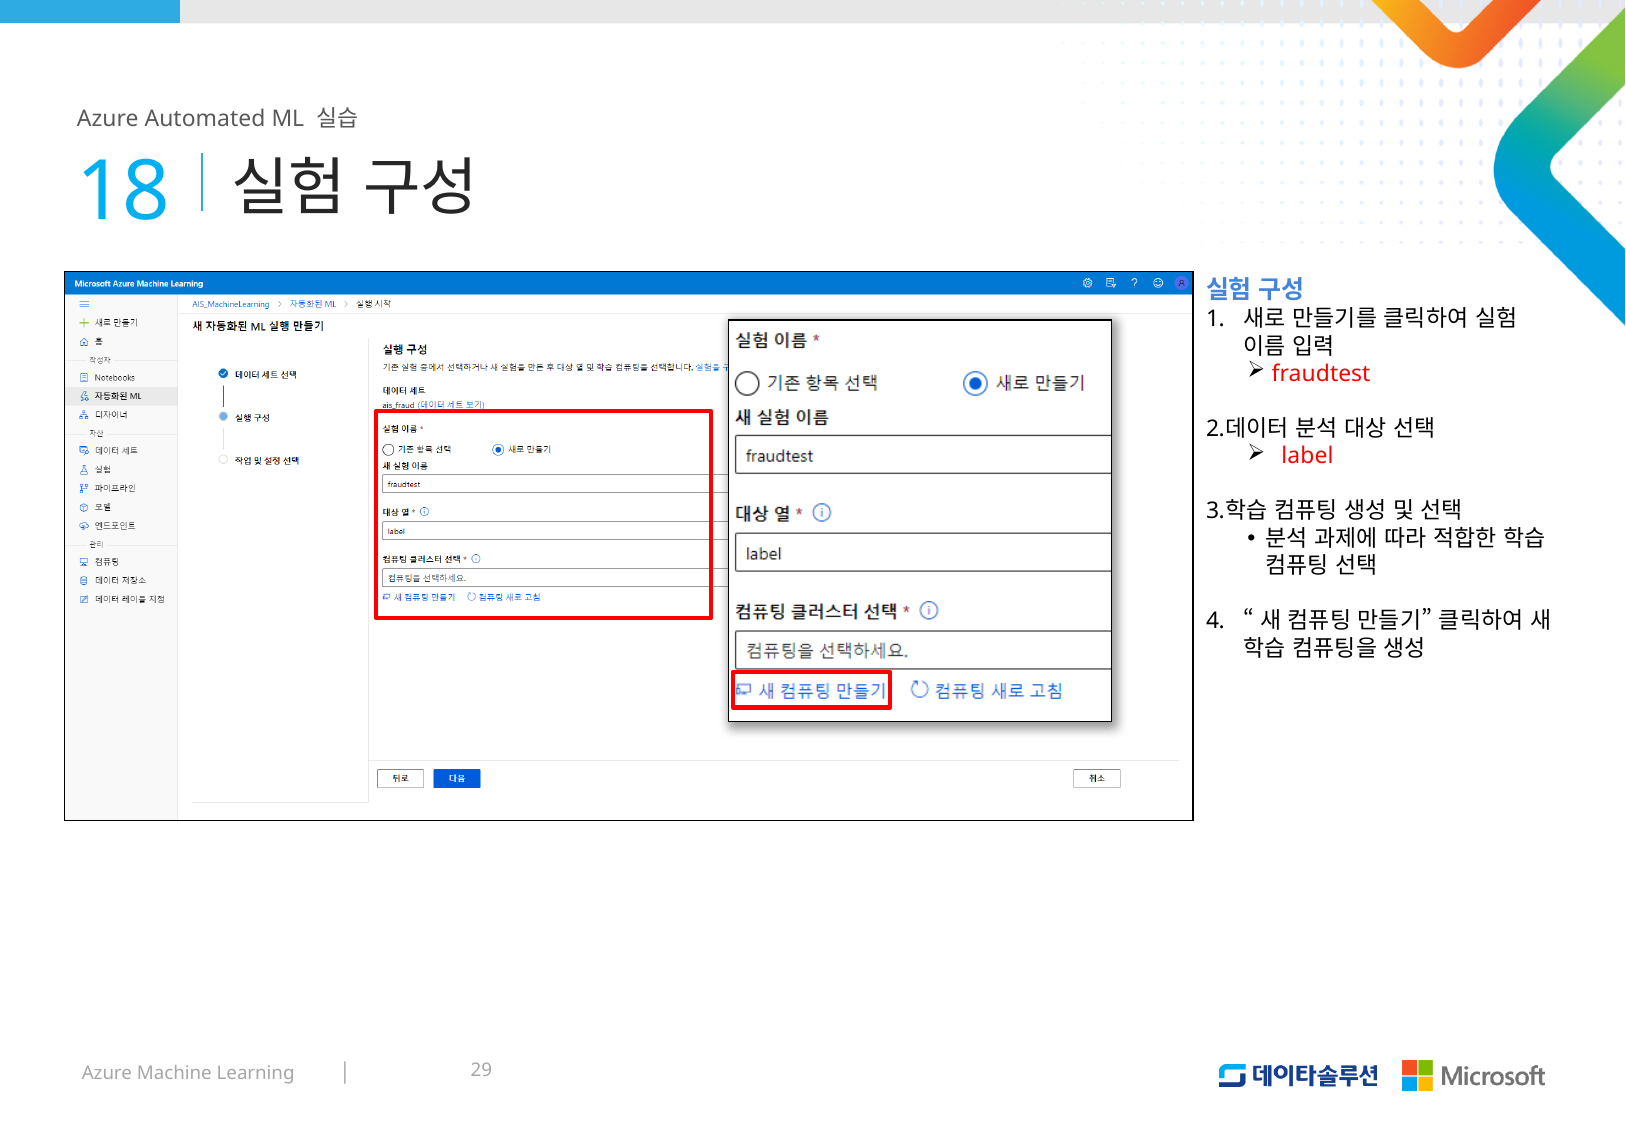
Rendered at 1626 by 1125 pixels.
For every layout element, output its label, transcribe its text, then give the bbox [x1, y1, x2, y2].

text_box 실험 구성 새로 만들기를 클릭하여 실험 이름 입력 fraudtest 데이터 분석 대상 선택 label 학습 컴퓨팅 생성 및 선택 분석 과제에 따라 적합한 학습 컴퓨팅 선택 “새 컴퓨팅 만들기” 클릭하여 새 학습 컴퓨팅을 생성 [1191, 266, 1568, 669]
picture [1568, 270, 1625, 387]
list Azure Automated ML 실습 [62, 103, 1342, 132]
slide_number 29 [466, 1058, 496, 1082]
picture [65, 189, 1564, 820]
list 18 [62, 148, 209, 224]
list 실험 구성 [216, 146, 1496, 223]
picture [1176, 0, 1625, 247]
picture [1219, 1064, 1377, 1087]
picture [1402, 1060, 1545, 1091]
